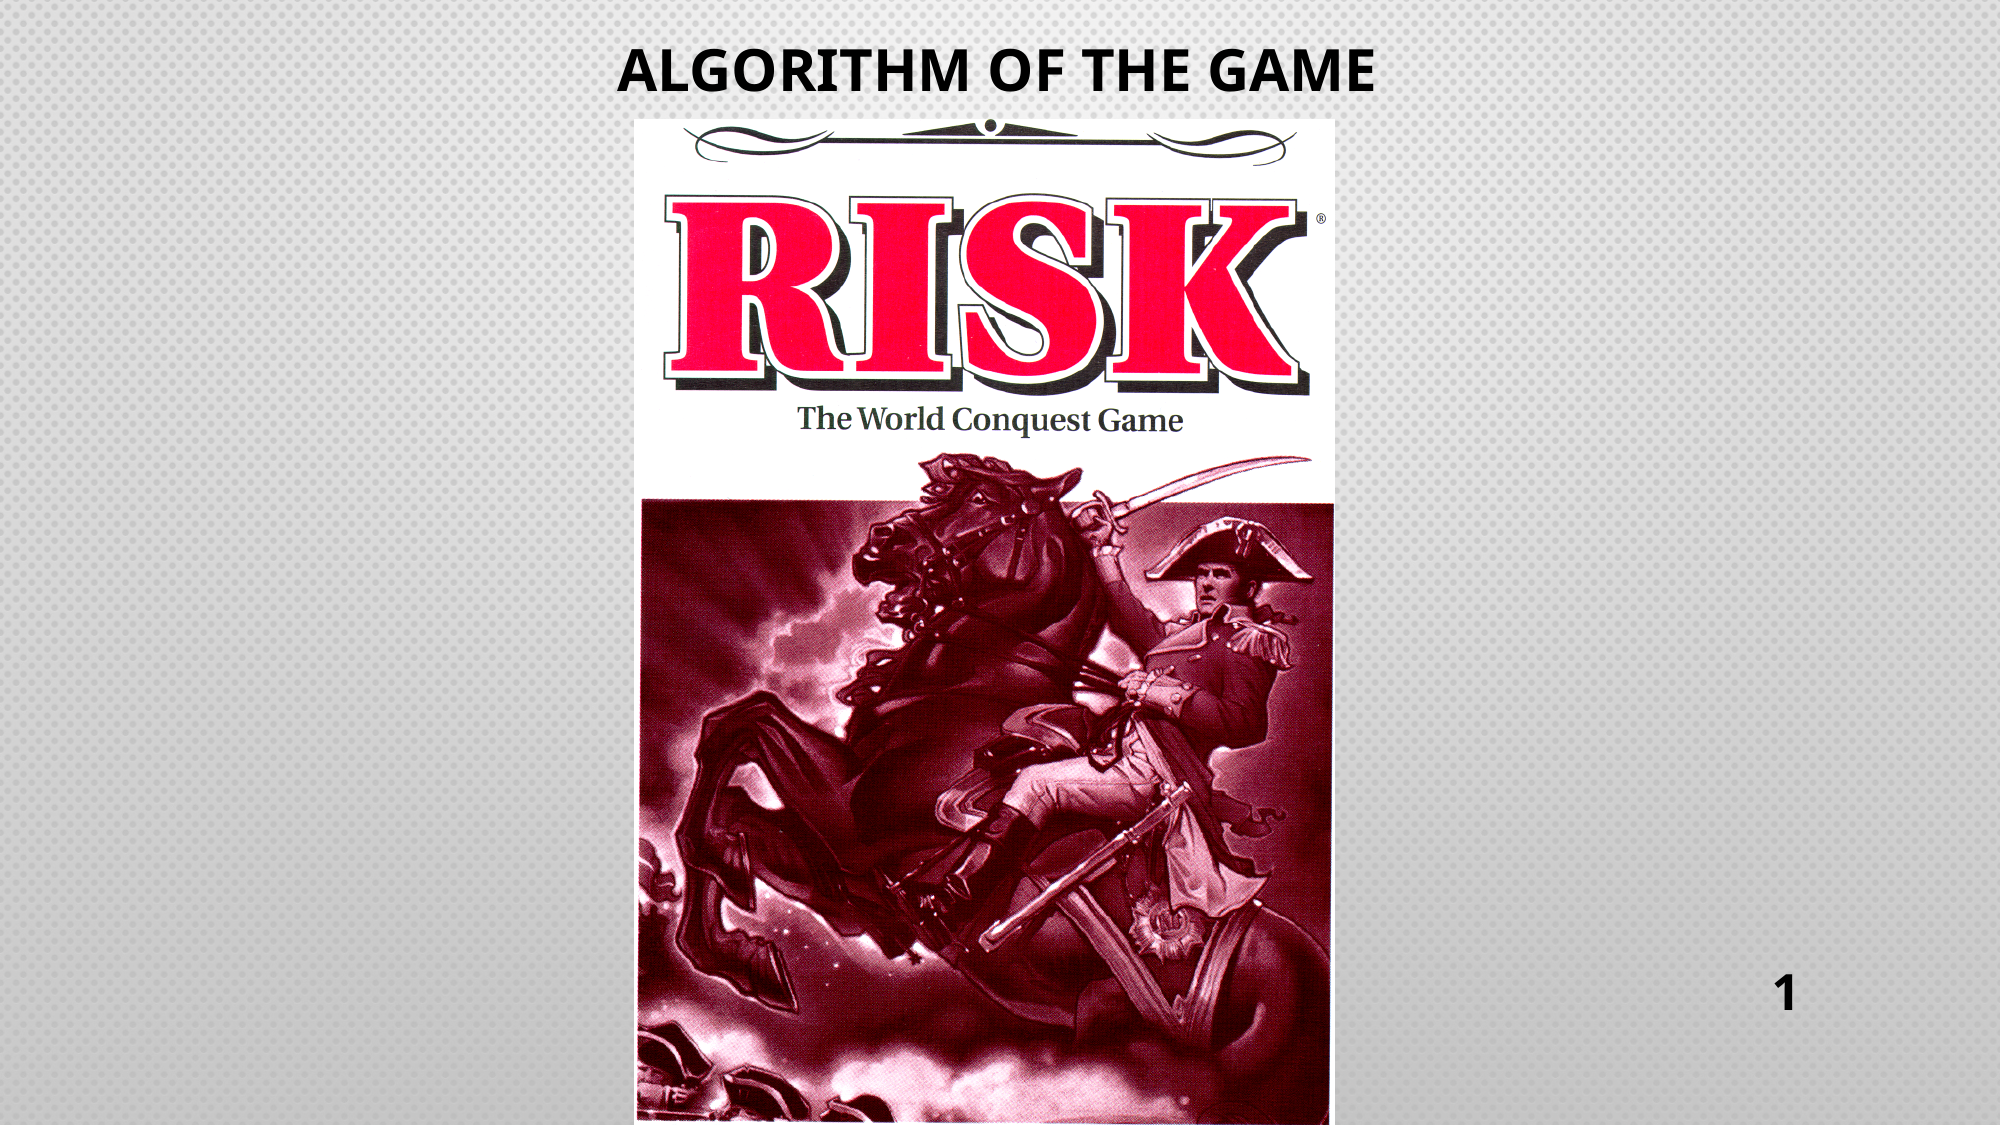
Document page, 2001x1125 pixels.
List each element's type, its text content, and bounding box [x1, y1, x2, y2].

subtitle Algorithm Of The Game [247, 25, 1748, 126]
slide_number 1 [1724, 965, 1816, 1025]
picture [633, 118, 1335, 1125]
